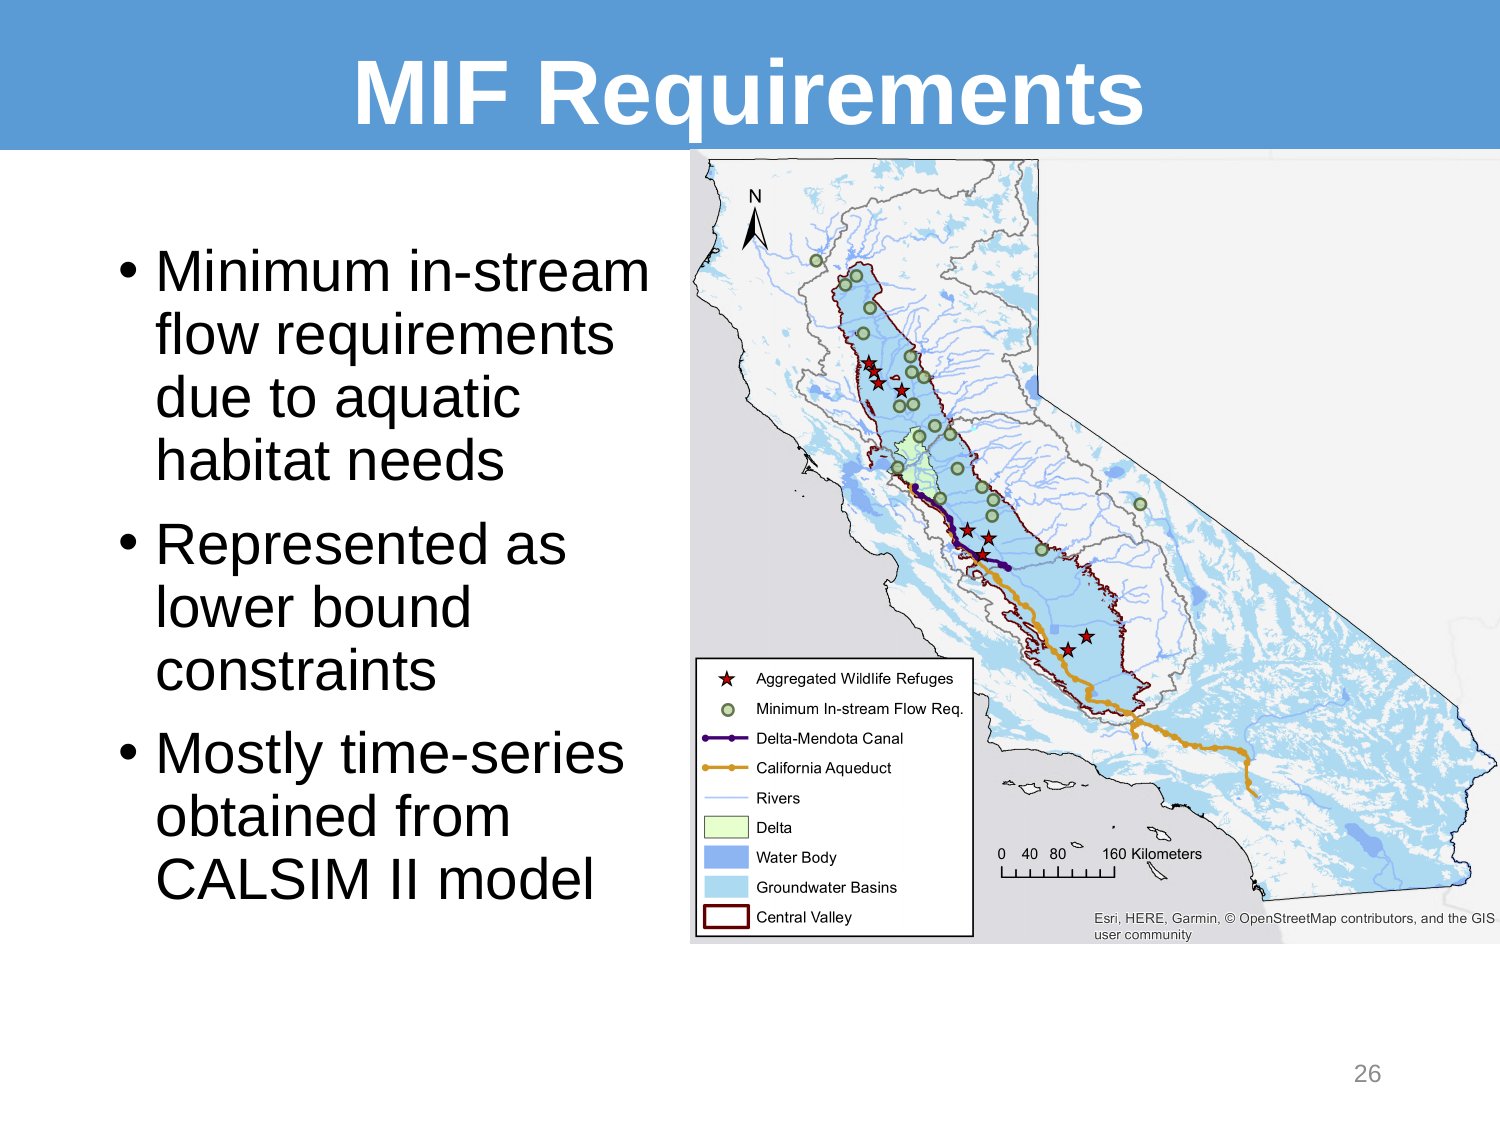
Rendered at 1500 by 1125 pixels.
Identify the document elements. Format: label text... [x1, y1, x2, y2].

title MIF Requirements [0, 0, 1500, 150]
slide_number 26 [1059, 1042, 1397, 1103]
list Minimum in-stream flow requirements due to aquatic habitat needs Represented as lower bound constraints Mostly time-series obtained from CALSIM II model [103, 233, 691, 1014]
picture [690, 149, 1500, 944]
